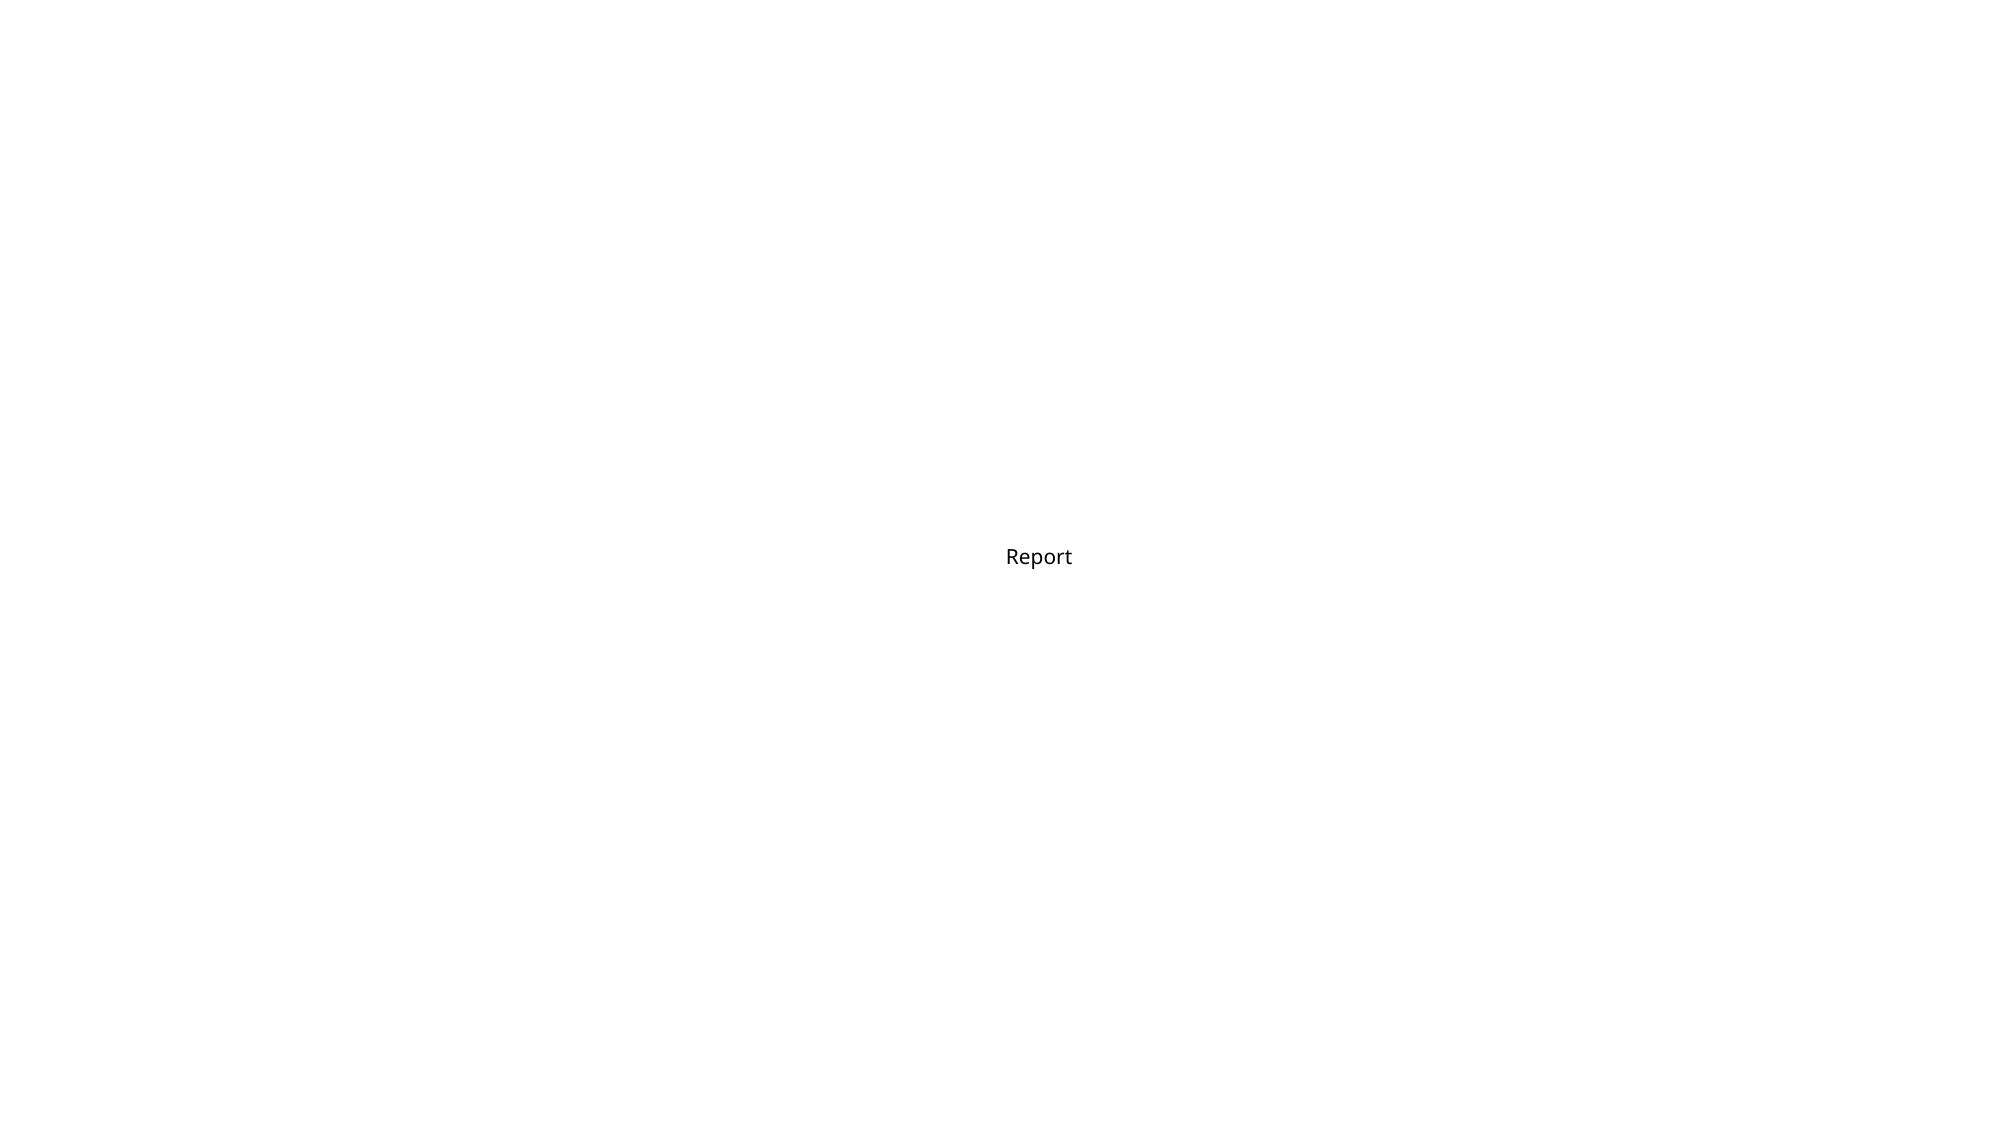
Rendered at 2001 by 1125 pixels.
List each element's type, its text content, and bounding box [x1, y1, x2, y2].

title Report [397, 400, 1681, 577]
